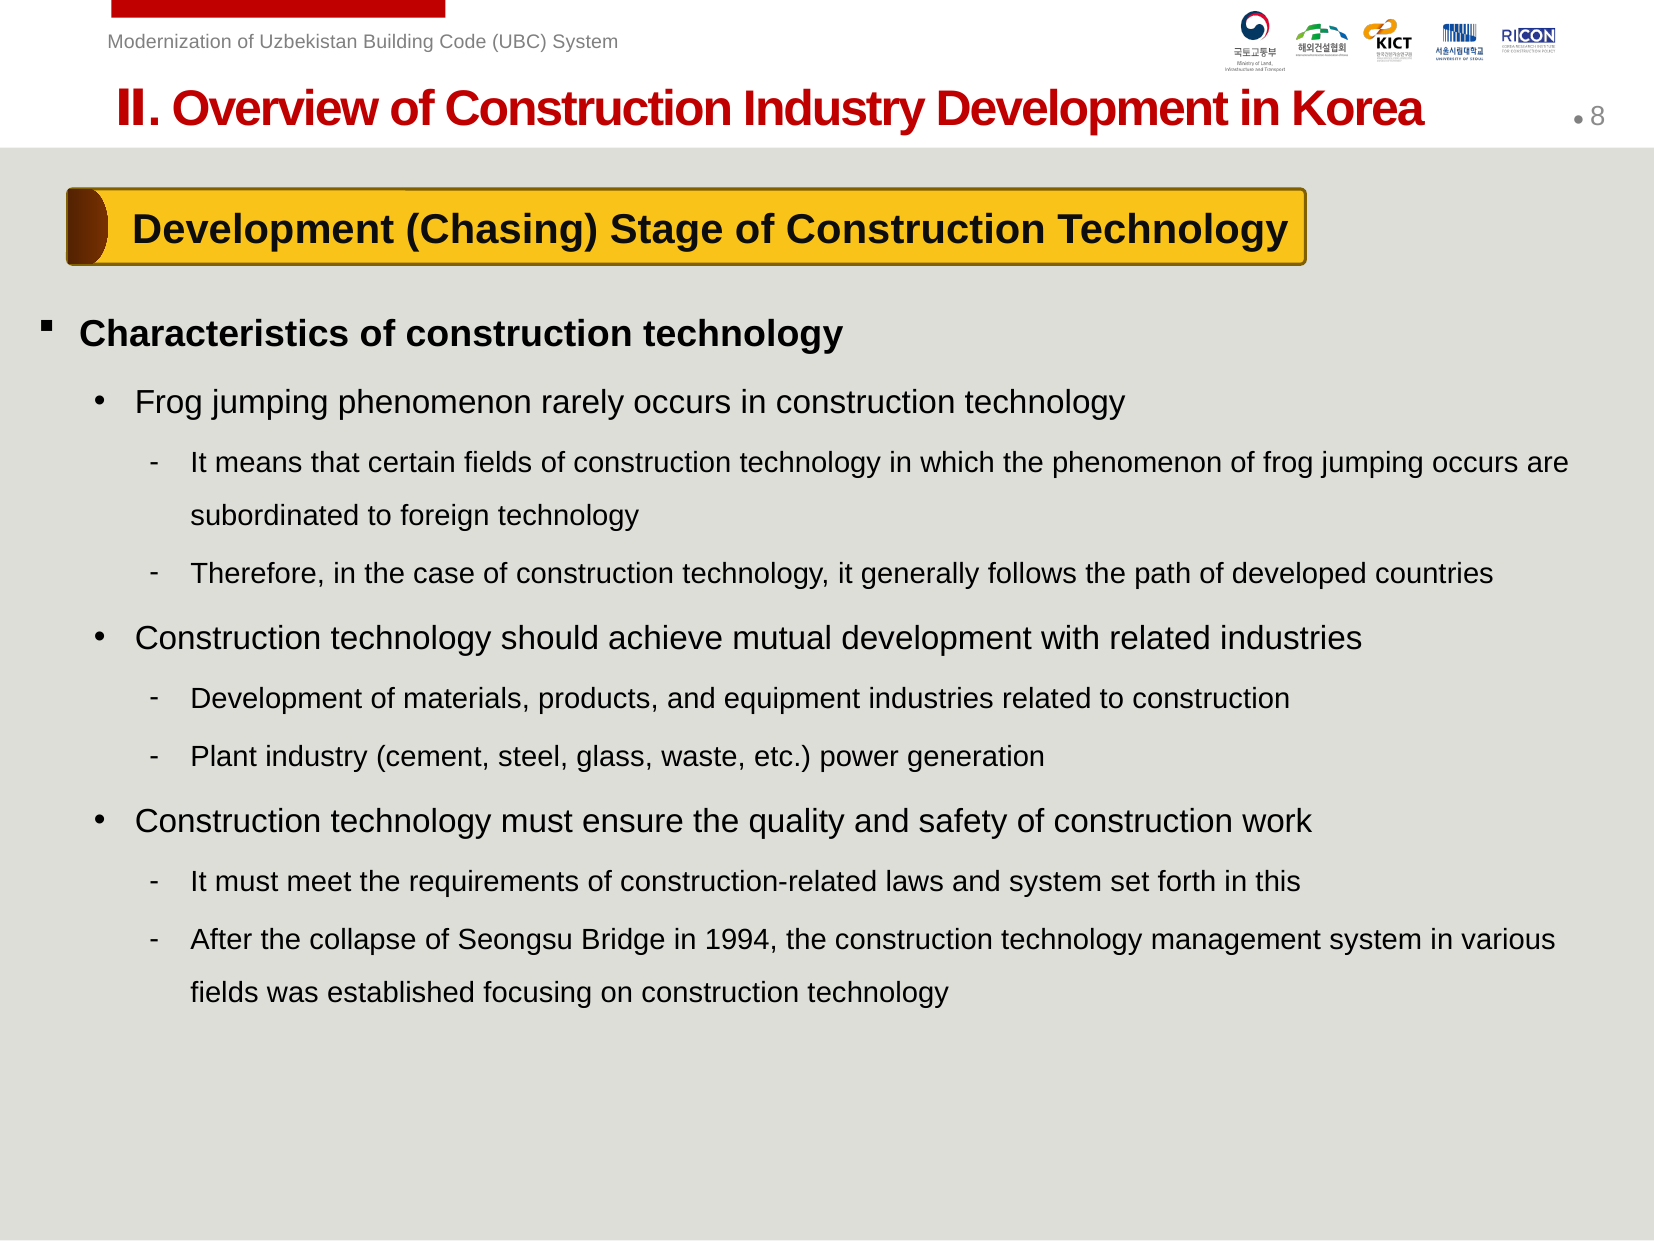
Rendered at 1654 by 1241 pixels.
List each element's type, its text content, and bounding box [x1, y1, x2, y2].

picture [1361, 15, 1417, 66]
text_box Ⅱ. Overview of Construction Industry Development in Korea [97, 75, 1453, 136]
list Characteristics of construction technology Frog jumping phenomenon rarely occurs in construction technology It means that certain fields of construction technology in which the phenomenon of frog jumping occurs are subordinated to foreign technology Therefore, in the case of construction technology, it generally follows the path of developed countries Construction technology should achieve mutual development with related industries Development of materials, products, and equipment industries related to construction Plant industry (cement, steel, glass, waste, etc.) power generation Construction technology must ensure the quality and safety of construction work It must meet the requirements of construction-related laws and system set forth in this After the collapse of Seongsu Bridge in 1994, the construction technology management system in various fields was established focusing on construction technology [20, 277, 1631, 1208]
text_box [67, 188, 1306, 265]
picture [1294, 20, 1350, 61]
picture [1422, 10, 1591, 70]
picture [1222, 5, 1288, 75]
